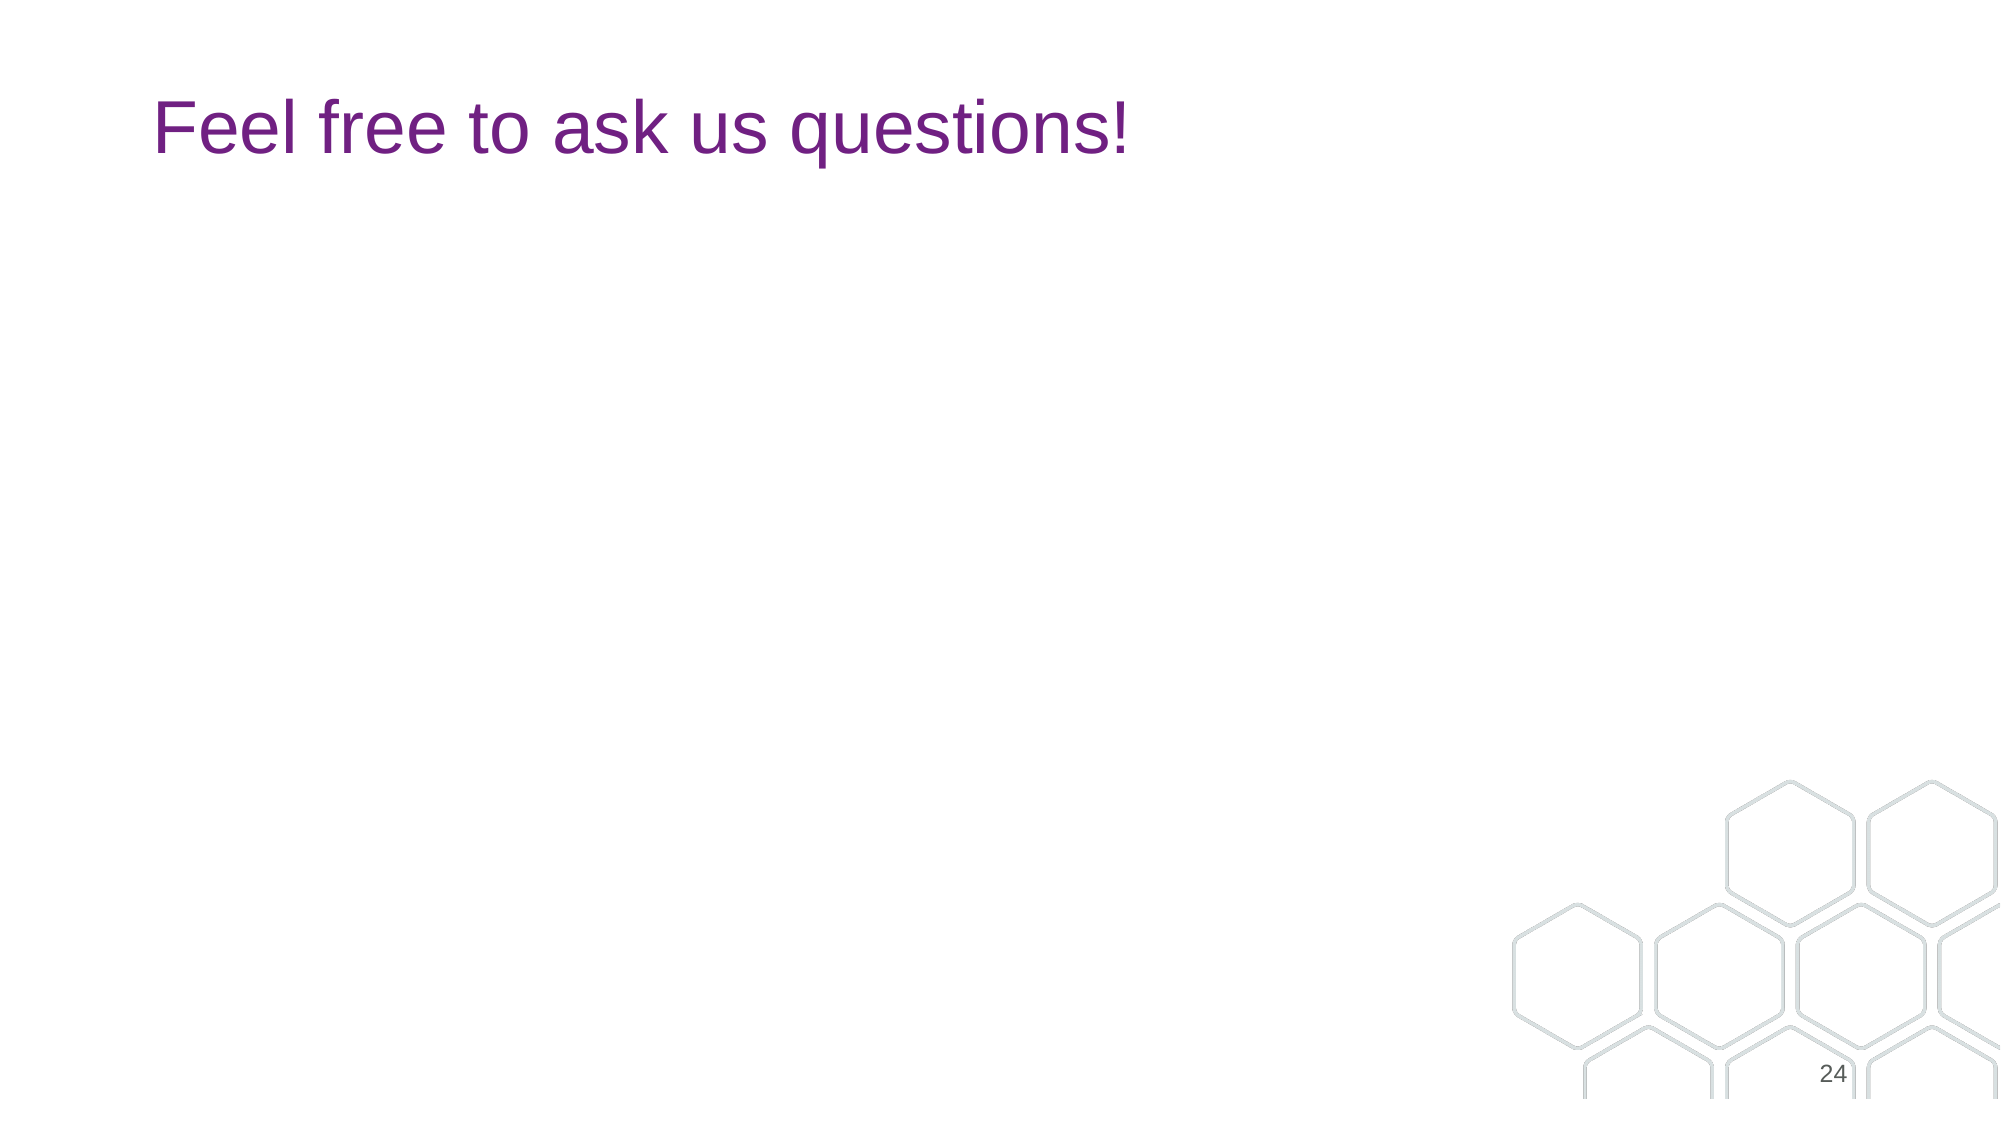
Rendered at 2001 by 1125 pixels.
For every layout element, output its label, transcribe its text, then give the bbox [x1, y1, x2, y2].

picture [1412, 508, 2001, 1099]
slide_number 24 [1412, 1042, 1863, 1103]
title Feel free to ask us questions! [137, 84, 1775, 175]
